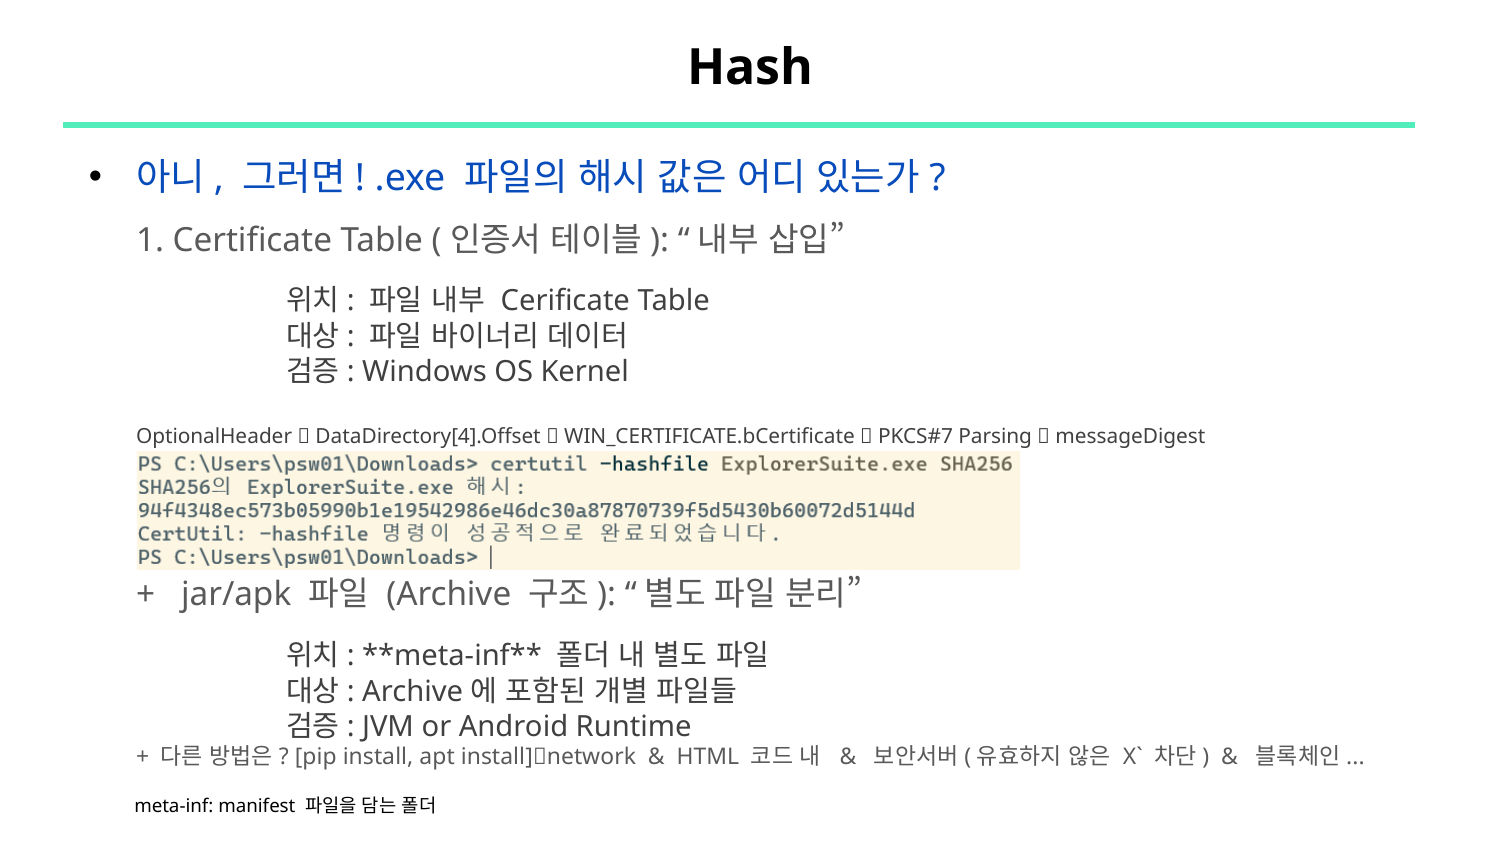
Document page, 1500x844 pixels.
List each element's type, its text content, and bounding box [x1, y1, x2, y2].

picture [136, 451, 1021, 570]
text_box 아니, 그러면! .exe 파일의 해시 값은 어디 있는가? 1. Certificate Table (인증서 테이블): “내부 삽입” 위치: 파일 내부 Cerificate Table 대상: 파일 바이너리 데이터 검증: Windows OS Kernel OptionalHeader  DataDirectory[4].Offset  WIN_CERTIFICATE.bCertificate  PKCS#7 Parsing  messageDigest + jar/apk 파일 (Archive 구조): “별도 파일 분리” 위치: **meta-inf** 폴더 내 별도 파일 대상: Archive에 포함된 개별 파일들 검증: JVM or Android Runtime + 다른 방법은? [pip install, apt install]network & HTML 코드 내 & 보안서버(유효하지 않은 X` 차단) & 블록체인... [74, 145, 1426, 824]
text_box meta-inf: manifest 파일을 담는 폴더 [119, 786, 682, 824]
title Hash [74, 19, 1426, 112]
